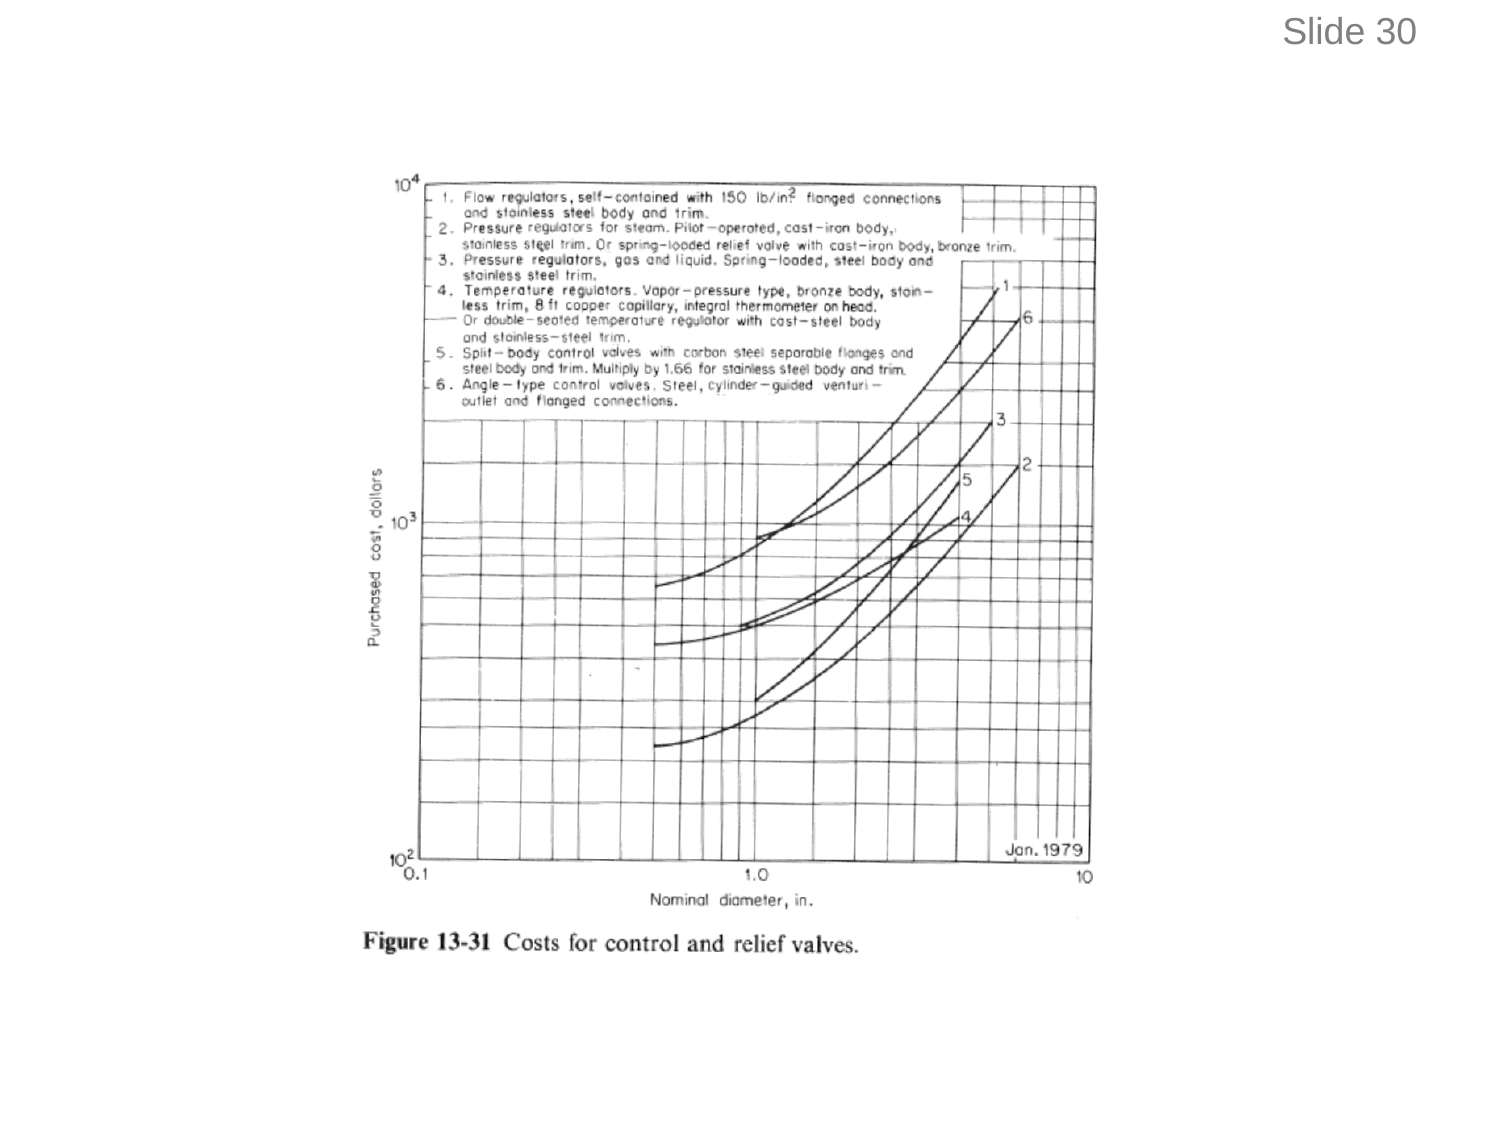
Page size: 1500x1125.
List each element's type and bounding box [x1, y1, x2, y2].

picture [350, 158, 1151, 967]
